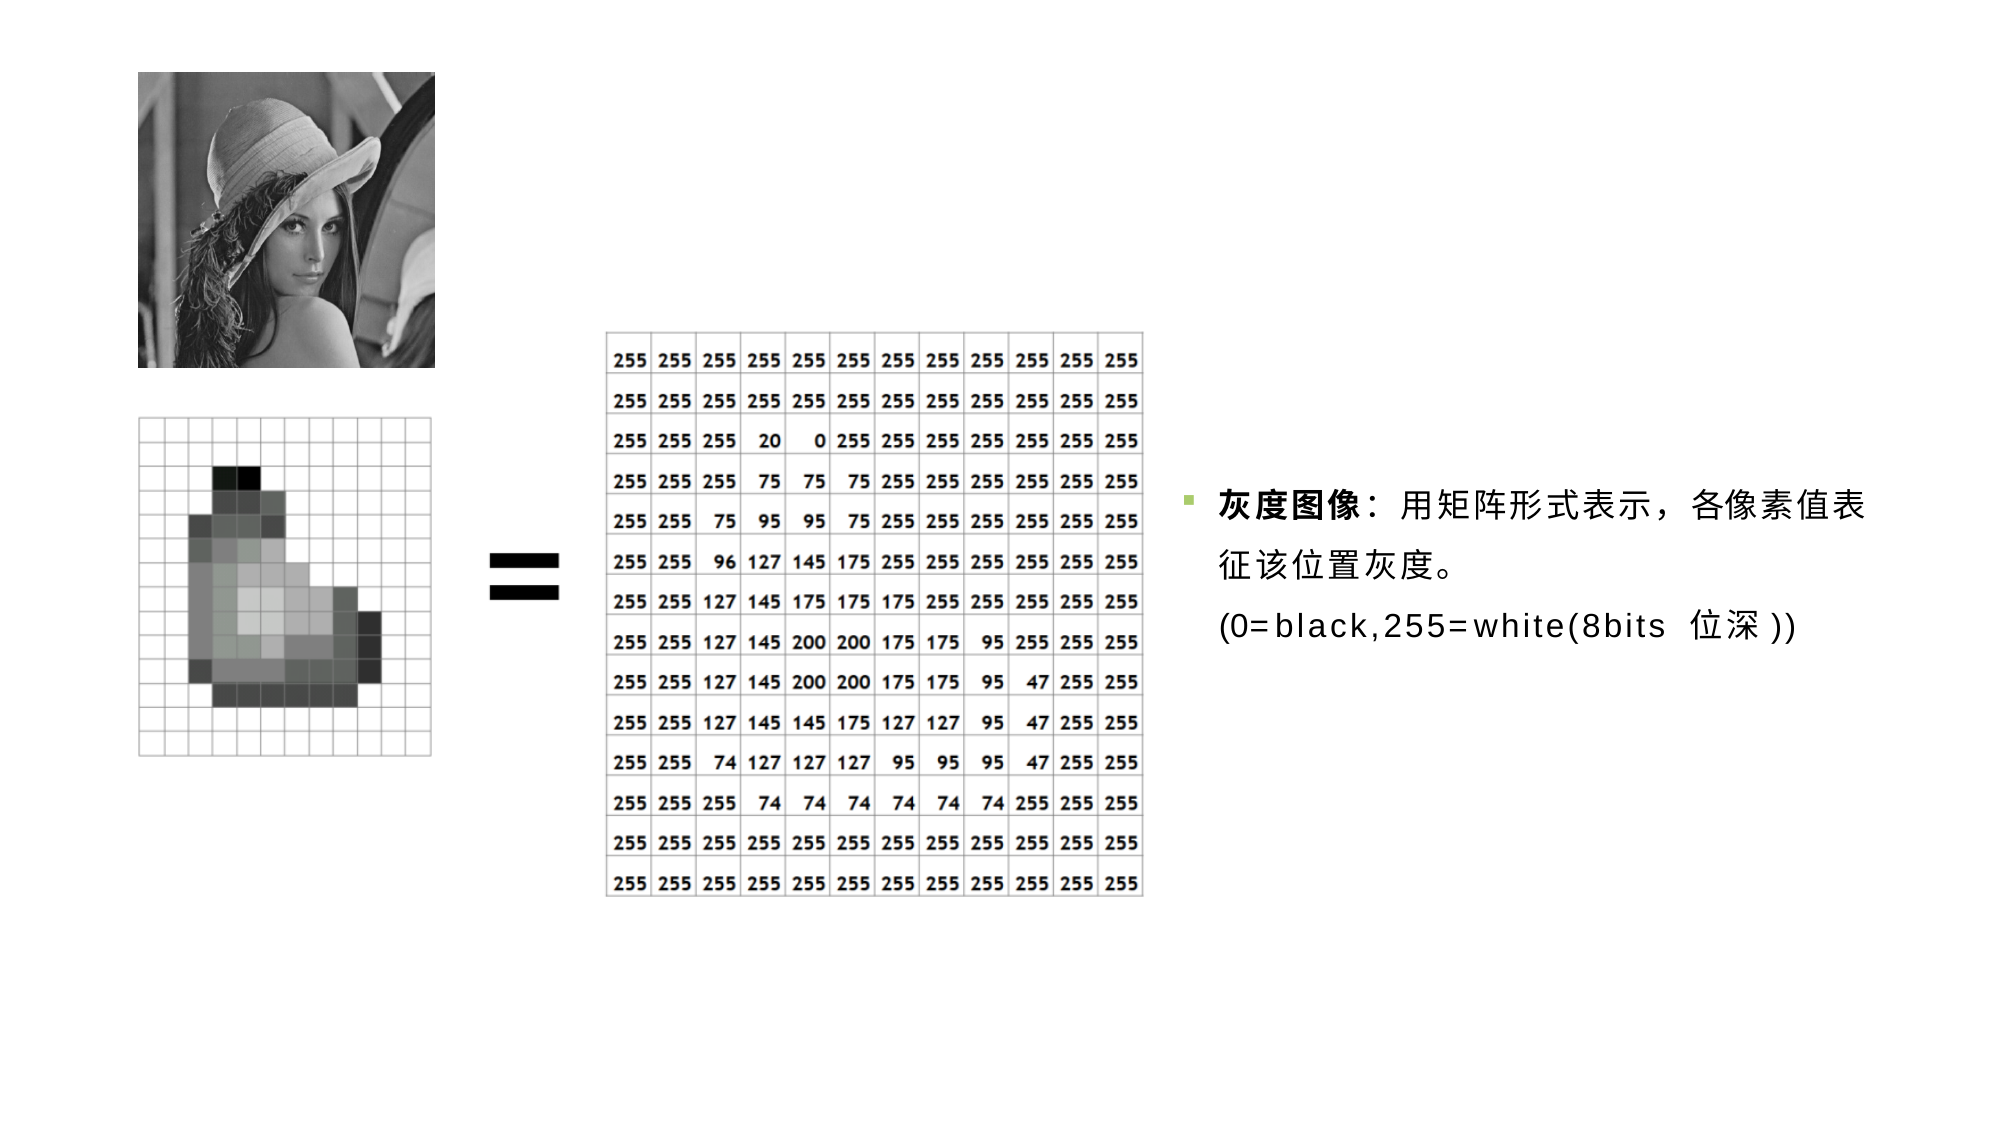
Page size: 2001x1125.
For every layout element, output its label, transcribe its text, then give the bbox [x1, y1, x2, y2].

text_box 灰度图像：用矩阵形式表示，各像素值表征该位置灰度。(0=black,255=white(8bits 位深)) [1179, 443, 1928, 645]
picture [126, 72, 1152, 906]
